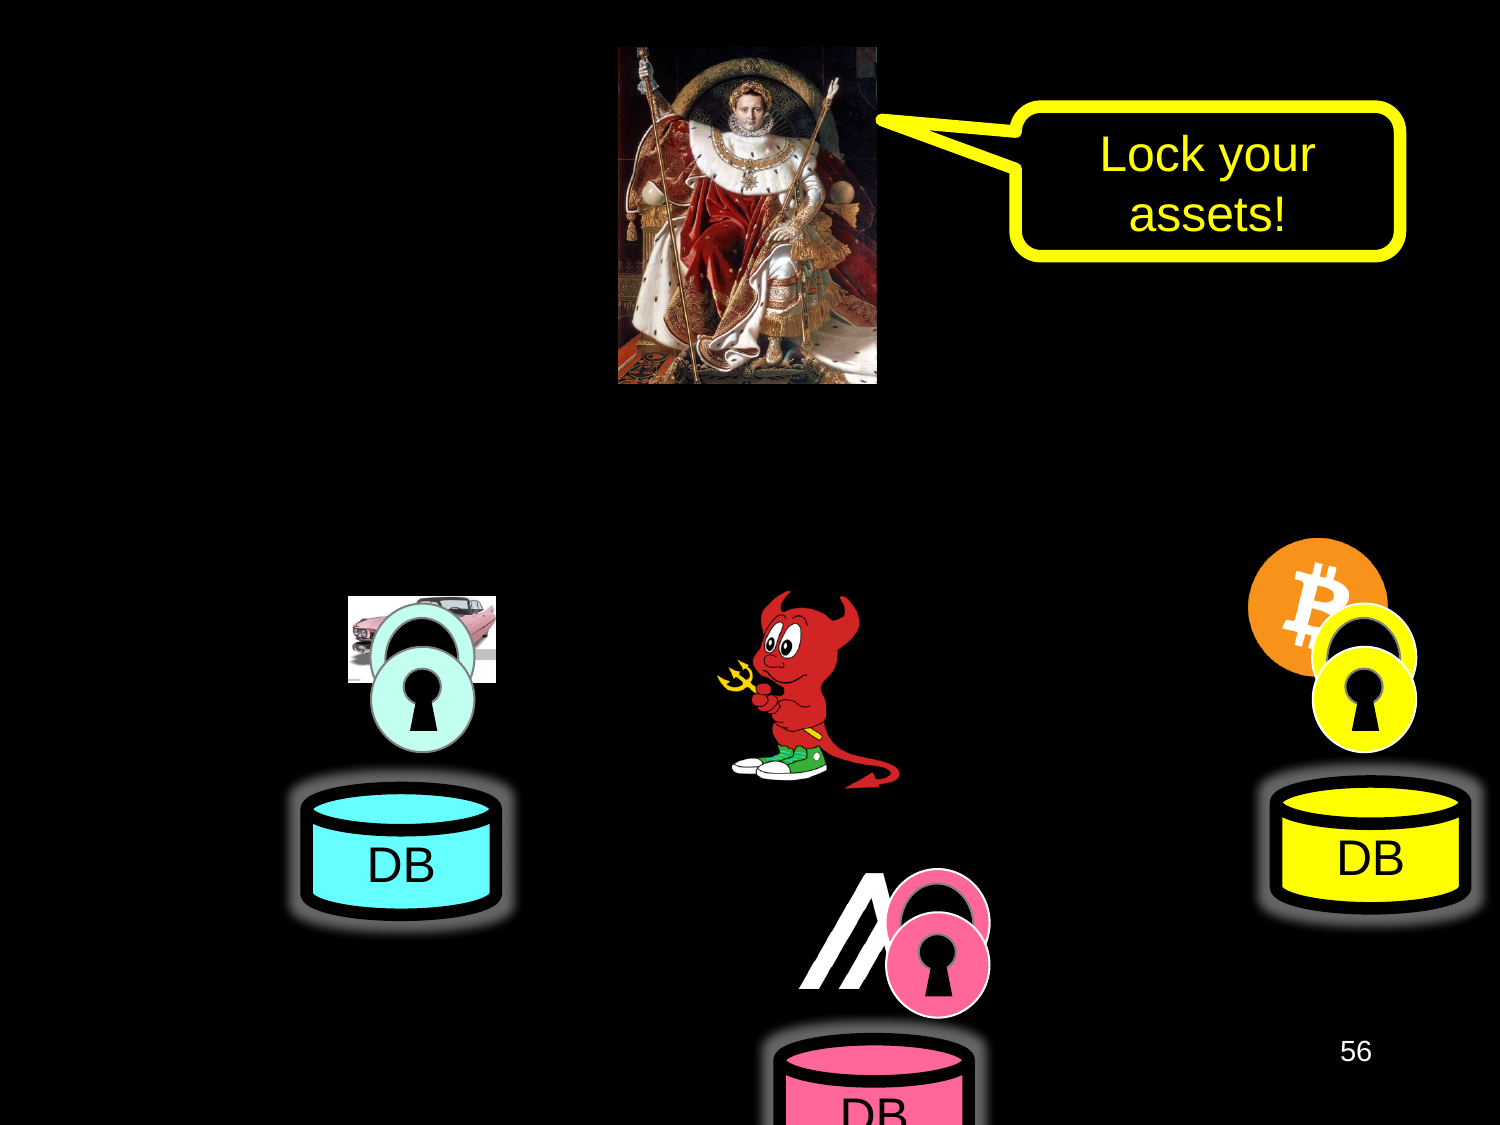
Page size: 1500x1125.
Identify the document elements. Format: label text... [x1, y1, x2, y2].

text_box DB [306, 787, 496, 915]
picture [618, 46, 878, 384]
text_box DB [779, 1039, 969, 1125]
text_box Lock your assets! [882, 106, 1401, 257]
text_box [348, 596, 497, 753]
picture [715, 586, 994, 990]
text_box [1113, 664, 1300, 831]
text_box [179, 691, 366, 858]
text_box DB [1276, 781, 1466, 909]
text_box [885, 868, 990, 1018]
slide_number 56 [1074, 1024, 1388, 1101]
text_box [1246, 536, 1417, 753]
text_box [633, 912, 820, 1079]
